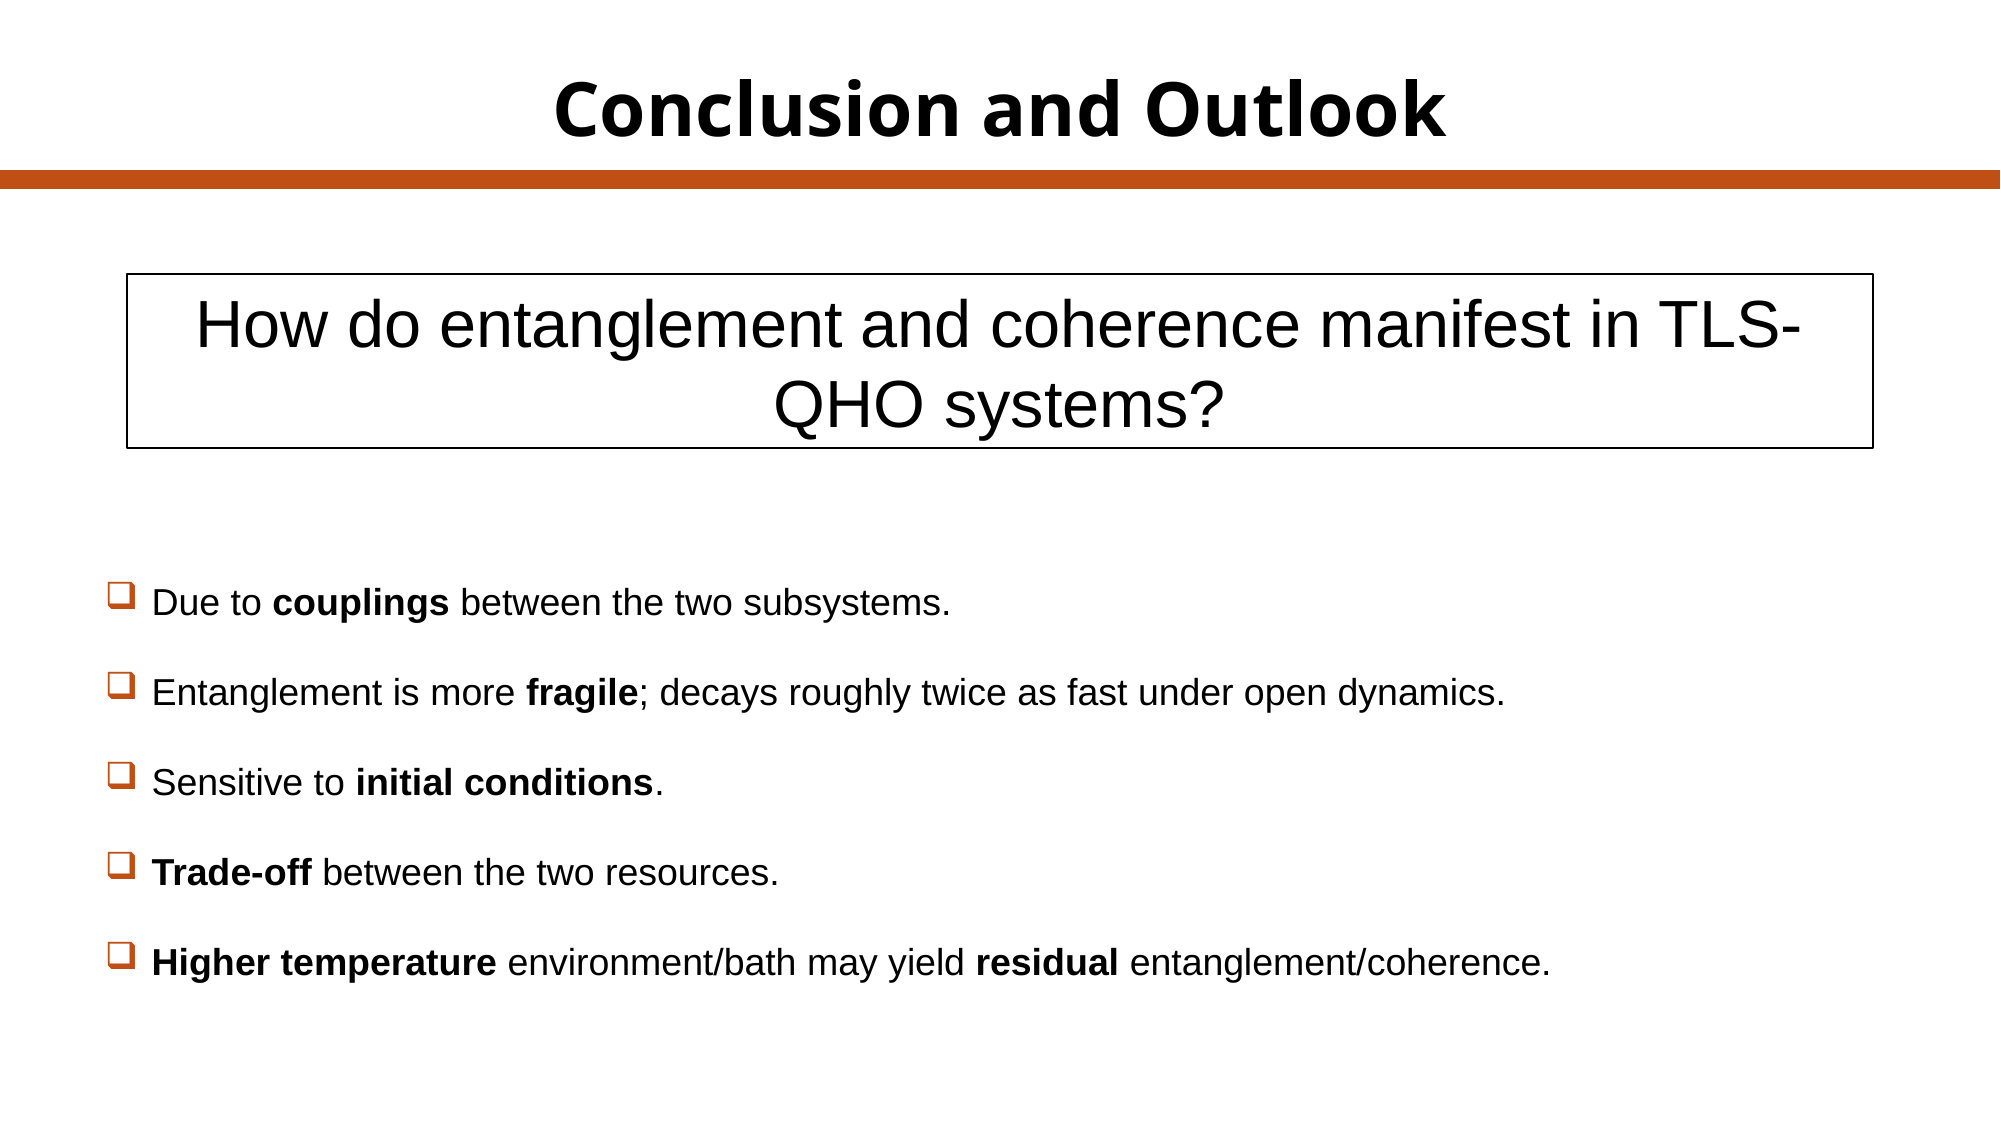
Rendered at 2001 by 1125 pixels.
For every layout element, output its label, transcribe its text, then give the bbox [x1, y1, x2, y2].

title Conclusion and Outlook [0, 51, 2000, 170]
text_box Due to couplings between the two subsystems. Entanglement is more fragile; decays roughly twice as fast under open dynamics. Sensitive to initial conditions. Trade-off between the two resources. Higher temperature environment/bath may yield residual entanglement/coherence. [90, 525, 1912, 991]
text_box [0, 170, 2000, 189]
text_box How do entanglement and coherence manifest in TLS-QHO systems? [126, 273, 1873, 449]
